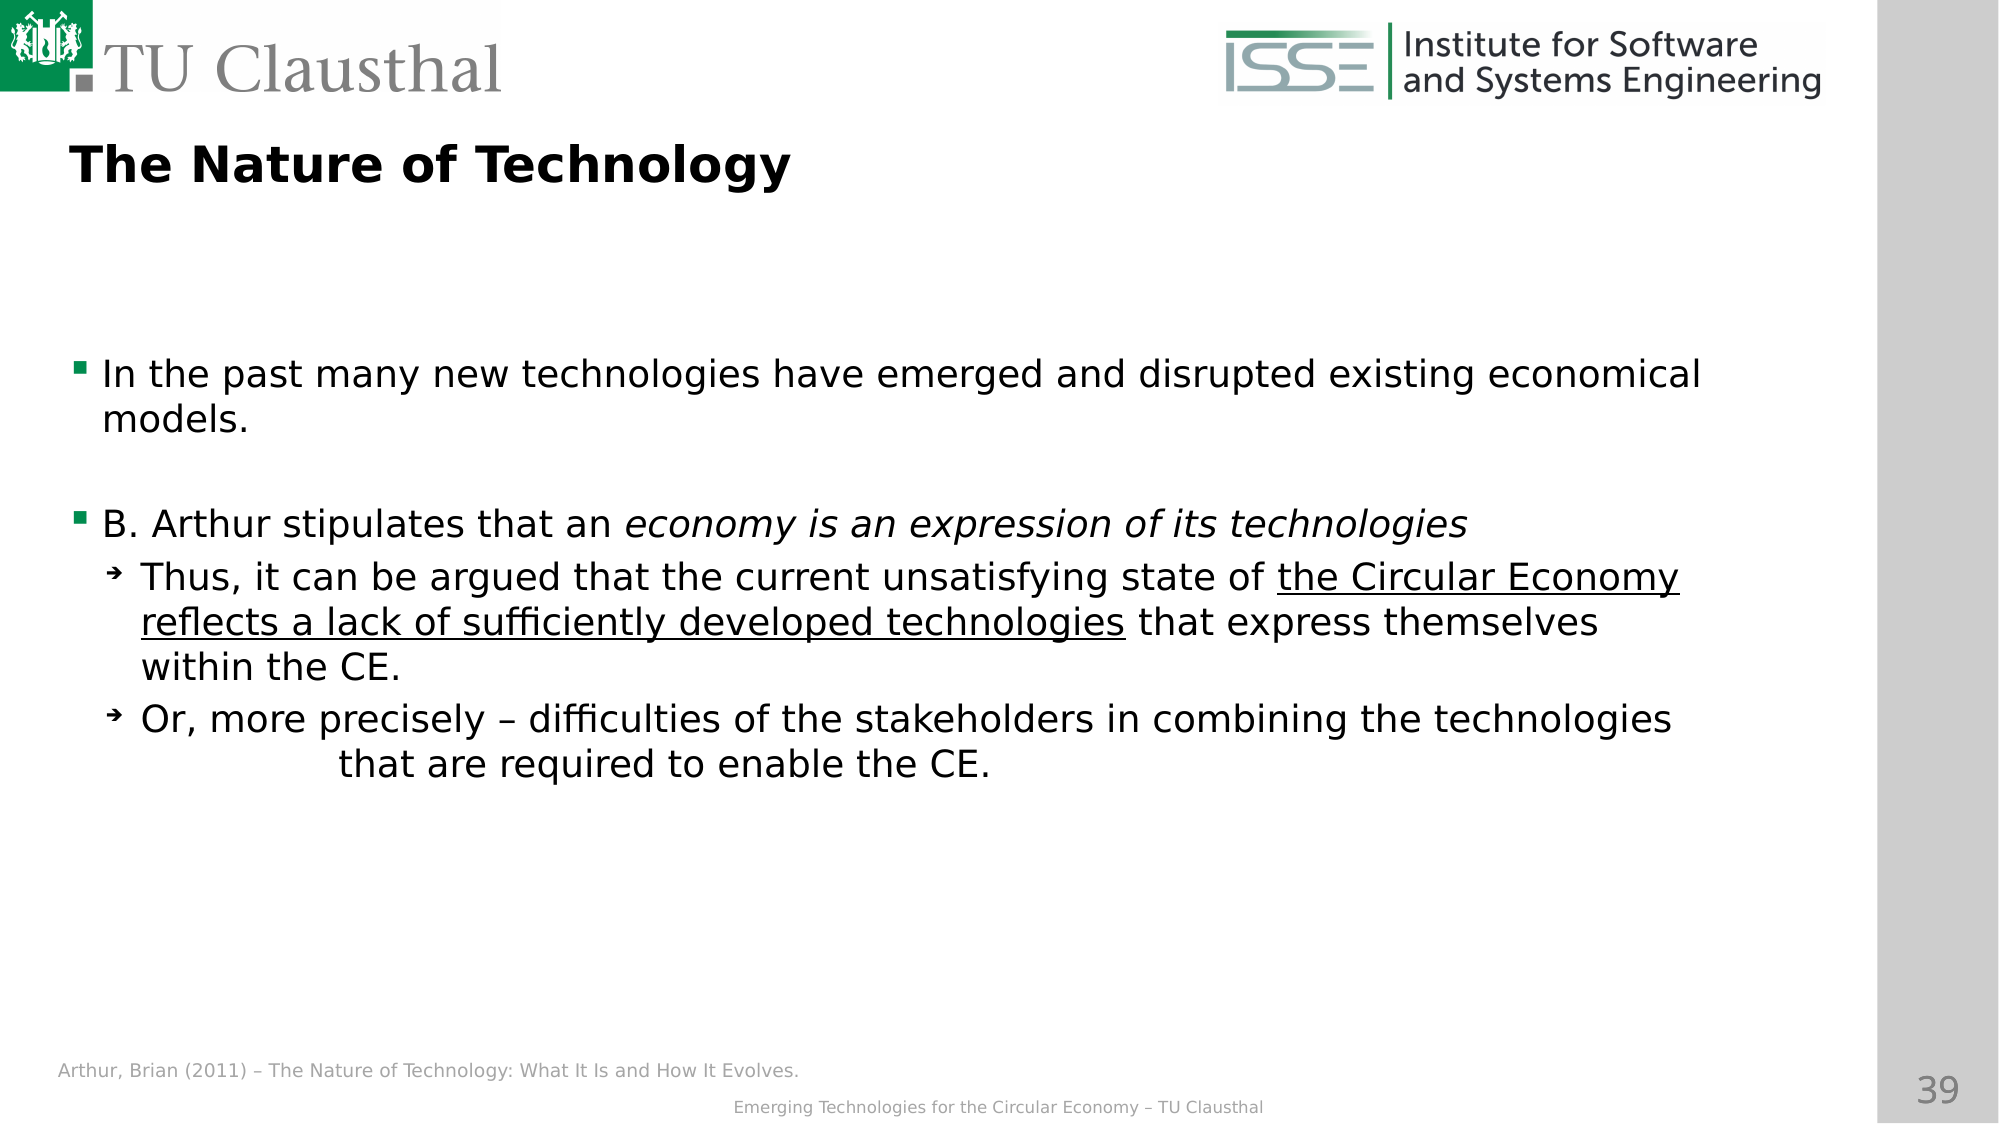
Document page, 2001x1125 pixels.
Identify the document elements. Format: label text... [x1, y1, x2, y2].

picture [0, 0, 501, 92]
picture [1218, 22, 1826, 106]
text_box Arthur, Brian (2011) – The Nature of Technology: What It Is and How It Evolves. [43, 1051, 1105, 1089]
text_box The Nature of Technology [55, 125, 1818, 207]
text_box In the past many new technologies have emerged and disrupted existing economical models. B. Arthur stipulates that an economy is an expression of its technologies Thus, it can be argued that the current unsatisfying state of the Circular Economy reflects a lack of sufficiently developed technologies that express themselves within the CE. Or, more precisely – difficulties of the stakeholders in combining the technologies that are required to enable the CE. [55, 343, 1818, 830]
